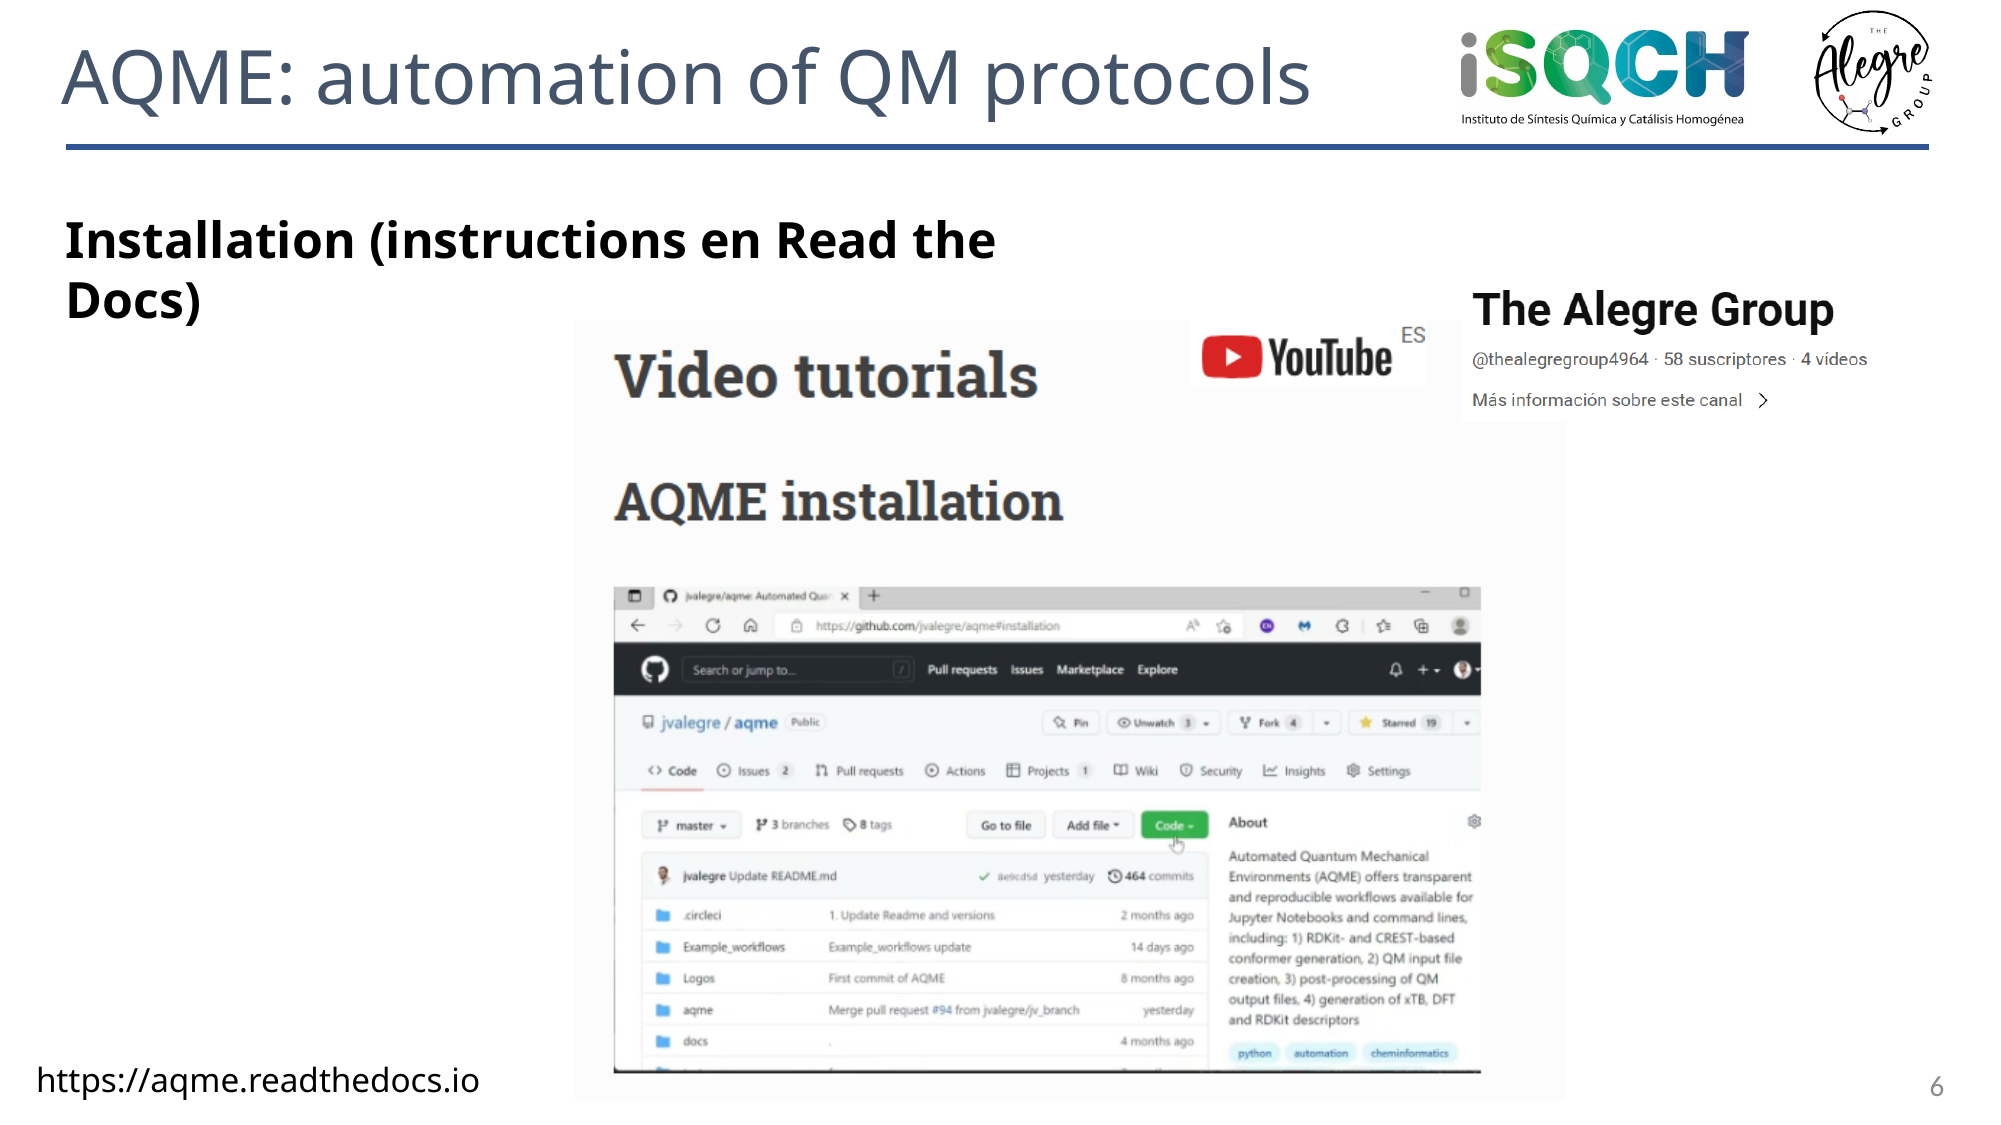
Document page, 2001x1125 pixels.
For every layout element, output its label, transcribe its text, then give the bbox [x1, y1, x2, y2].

picture [1461, 29, 1749, 126]
picture [1769, 2, 1974, 139]
text_box Installation (instructions en Read the Docs) [58, 208, 1094, 329]
picture [575, 283, 1891, 1101]
text_box AQME: automation of QM protocols [46, 14, 1769, 135]
slide_number 6 [1830, 1056, 1960, 1113]
text_box https://aqme.readthedocs.io [21, 1052, 1704, 1107]
